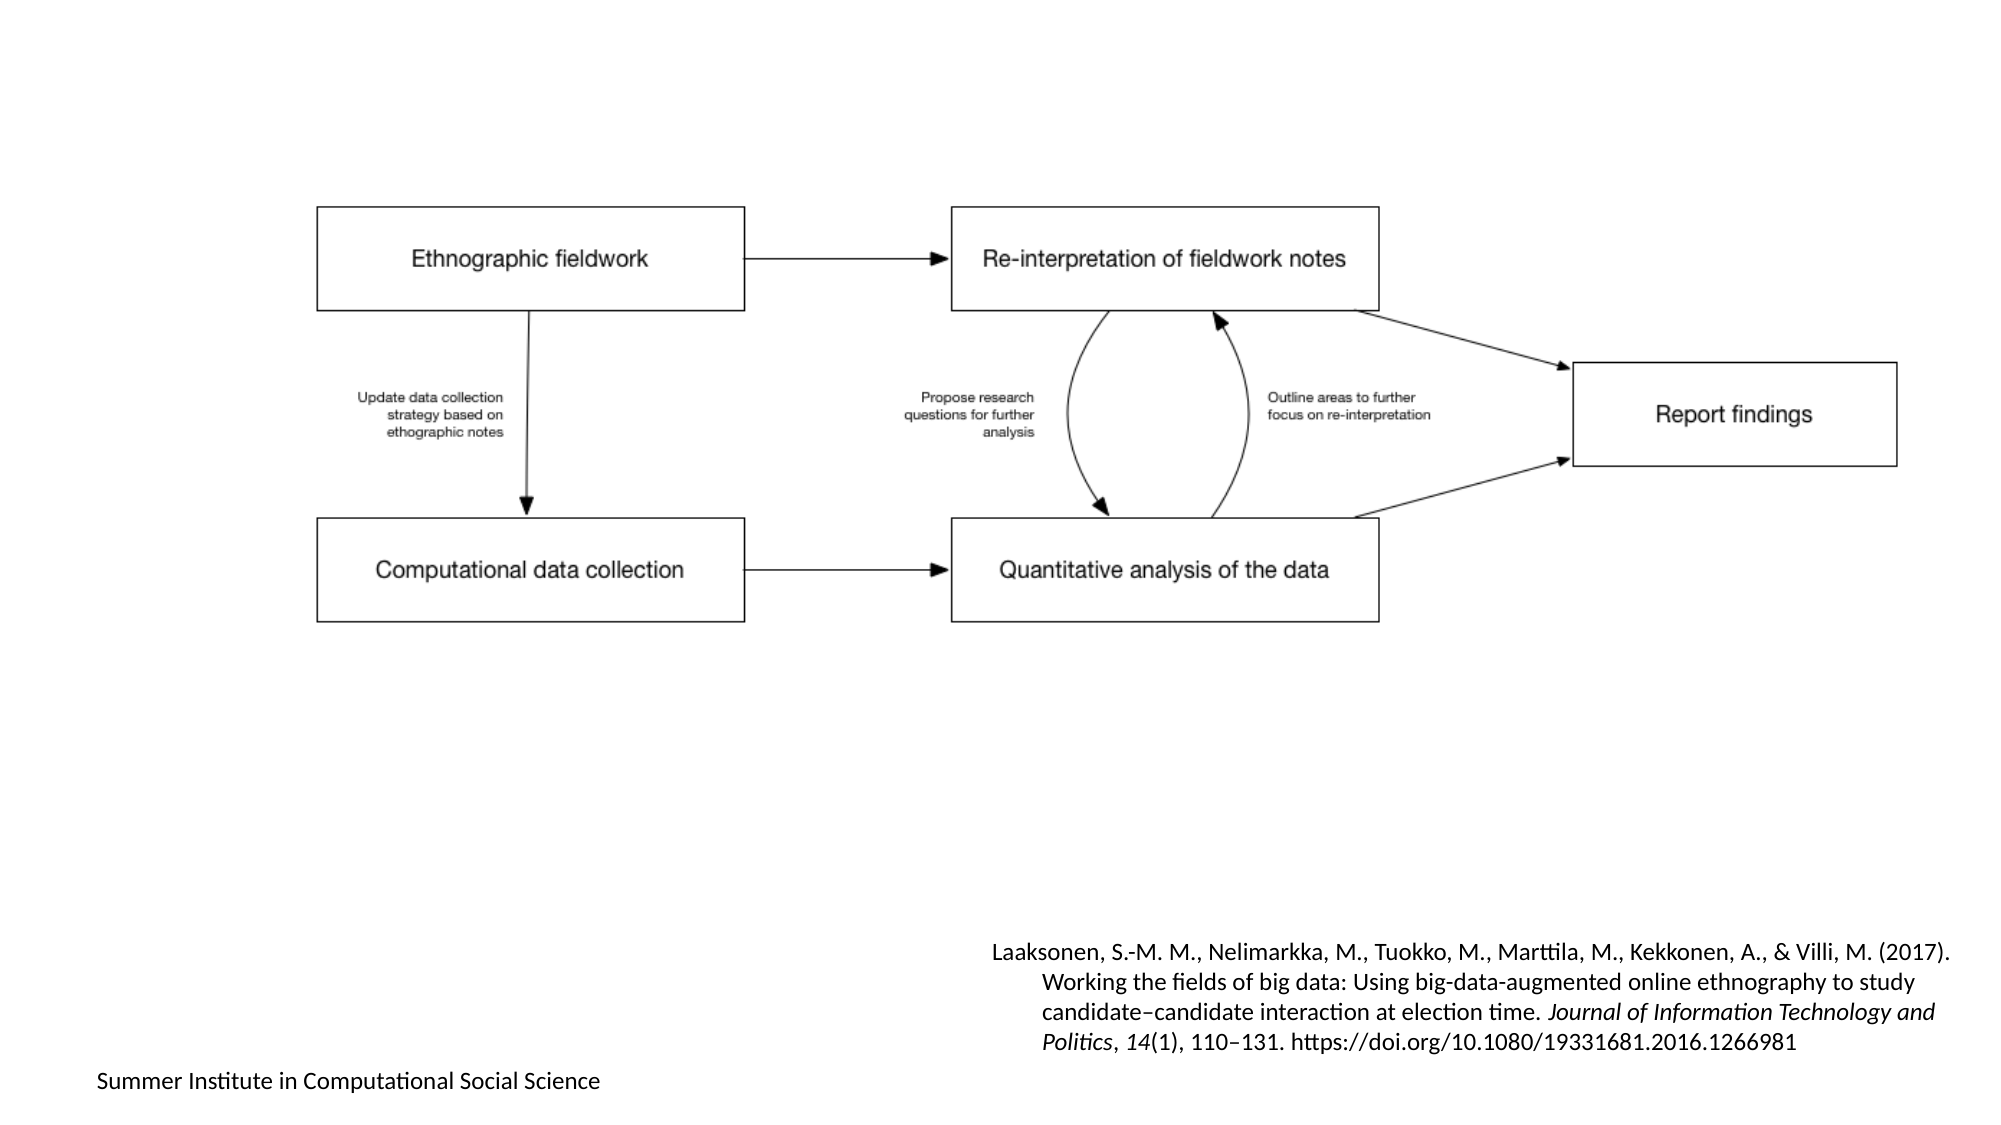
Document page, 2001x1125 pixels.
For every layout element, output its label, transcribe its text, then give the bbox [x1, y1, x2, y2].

picture [6, 0, 2000, 725]
text_box Laaksonen, S.-M. M., Nelimarkka, M., Tuokko, M., Marttila, M., Kekkonen, A., & Villi, M. (2017). Working the fields of big data: Using big-data-augmented online ethnography to study candidate–candidate interaction at election time. Journal of Information Technology and Politics, 14(1), 110–131. https://doi.org/10.1080/19331681.2016.1266981 [977, 928, 1977, 1063]
